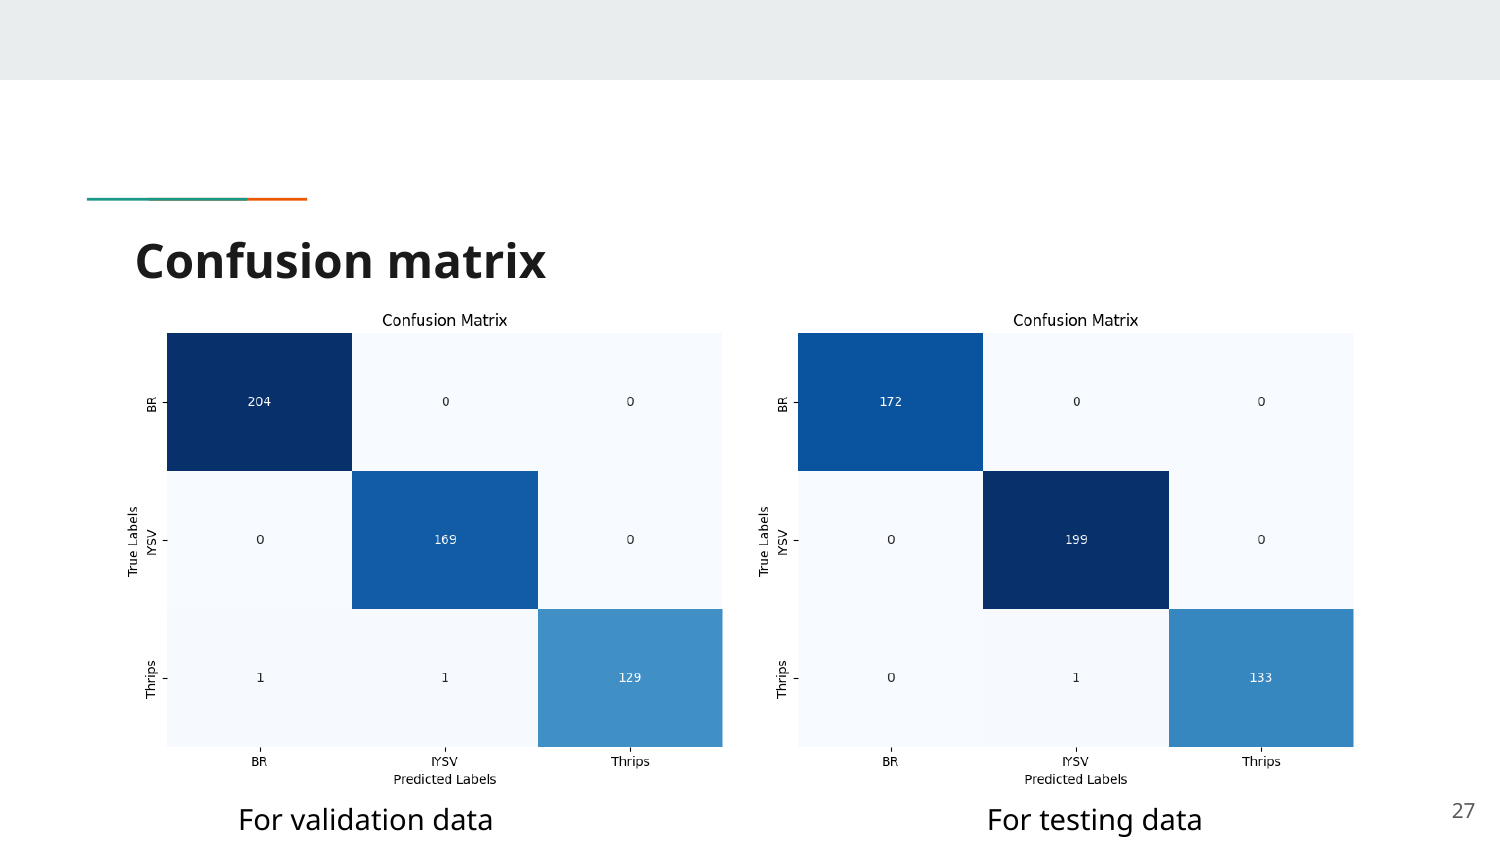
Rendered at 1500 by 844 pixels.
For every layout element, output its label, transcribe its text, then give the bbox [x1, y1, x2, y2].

title Confusion matrix [119, 216, 1381, 305]
text_box For testing data [896, 802, 1264, 825]
picture [119, 303, 732, 794]
text_box For validation data [148, 802, 516, 825]
picture [749, 303, 1362, 794]
slide_number ‹#› [1400, 779, 1491, 844]
